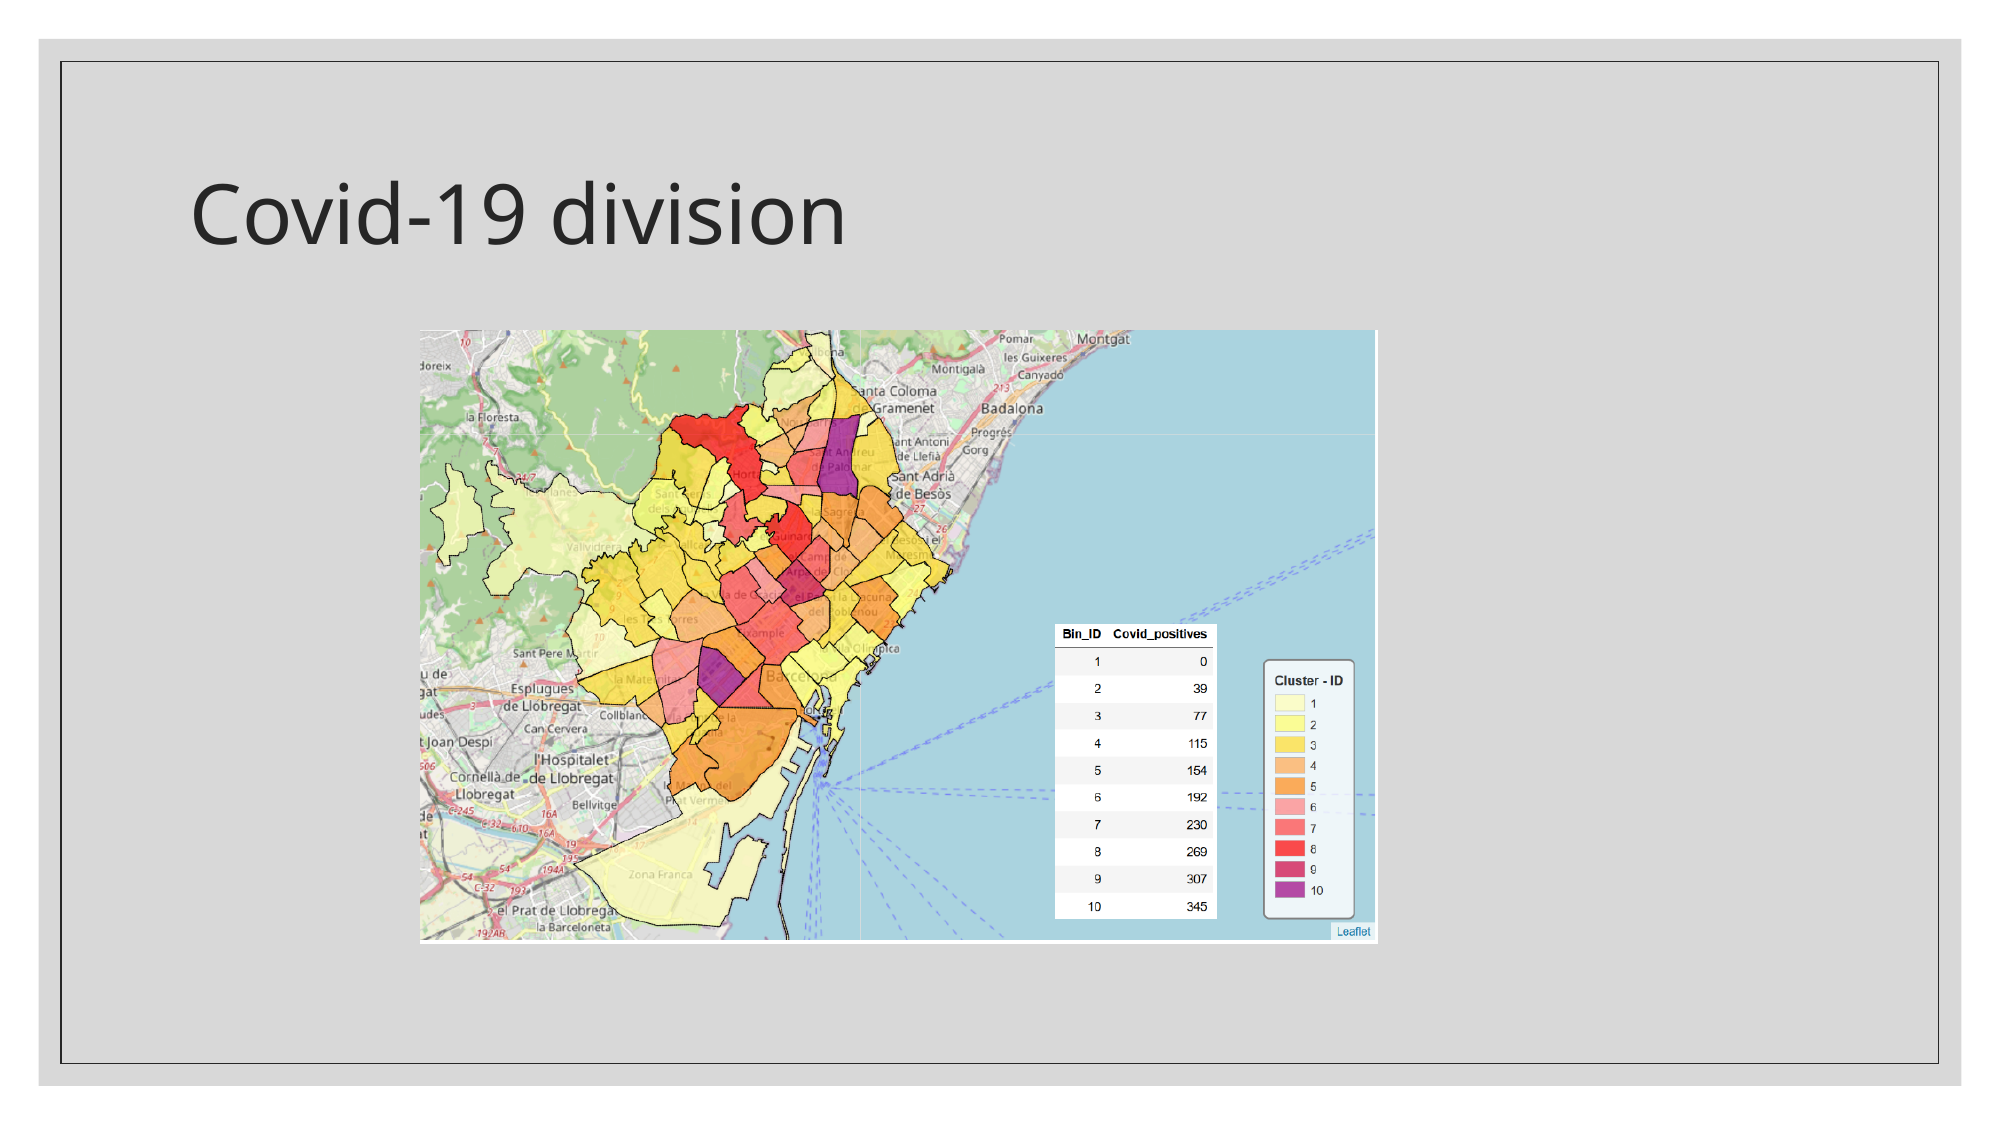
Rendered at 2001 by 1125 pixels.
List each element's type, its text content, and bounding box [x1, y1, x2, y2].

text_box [419, 330, 1378, 944]
title Covid-19 division [174, 105, 1825, 331]
